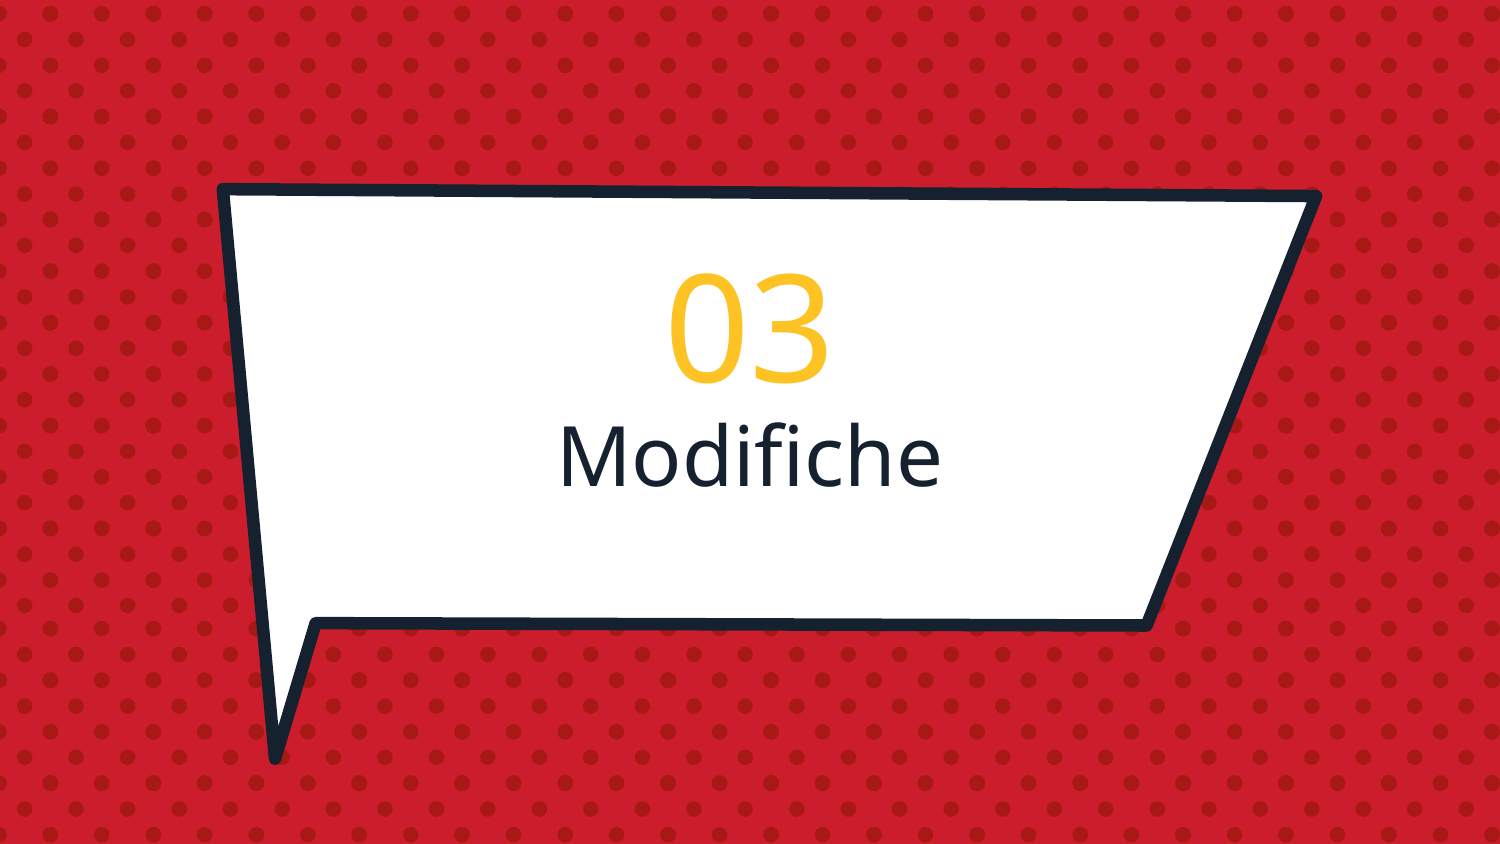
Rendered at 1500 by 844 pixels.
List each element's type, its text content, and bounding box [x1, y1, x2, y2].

text_box [222, 189, 1317, 759]
title 03 [571, 239, 929, 428]
title Modifiche [427, 379, 1073, 527]
